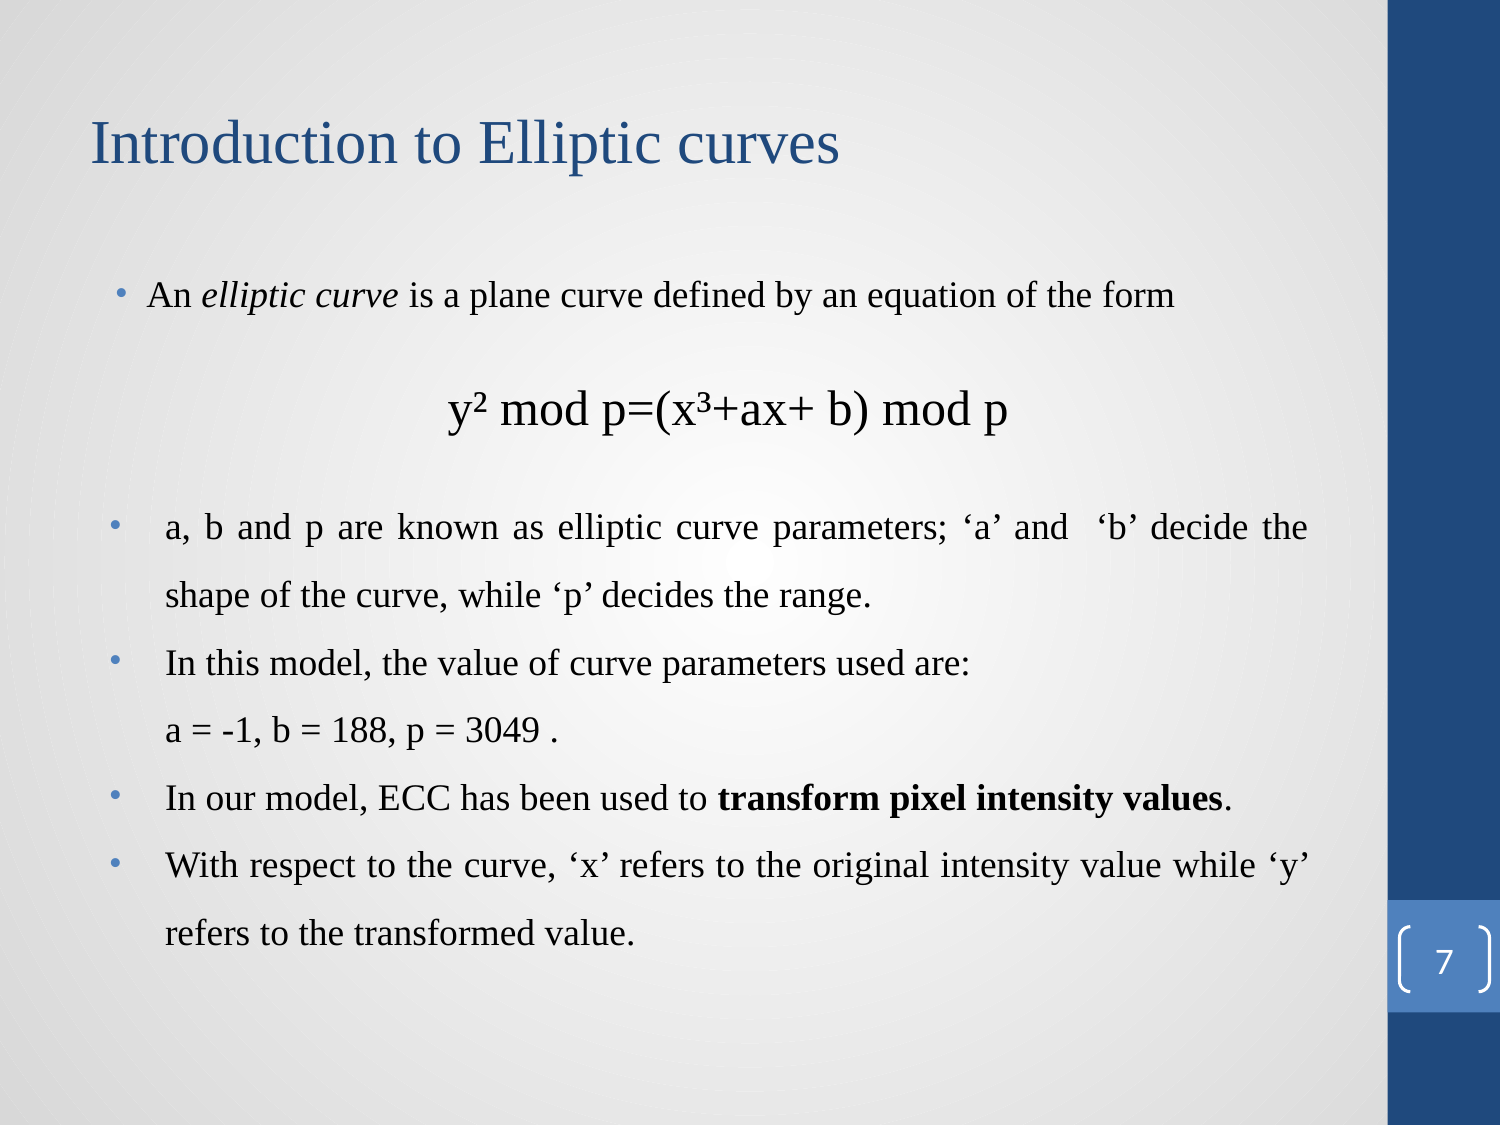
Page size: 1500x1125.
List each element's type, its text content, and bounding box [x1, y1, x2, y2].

slide_number ‹#› [1397, 925, 1492, 994]
list An elliptic curve is a plane curve defined by an equation of the form y² mod p=(x³+ax+ b) mod p a, b and p are known as elliptic curve parameters; ‘a’ and ‘b’ decide the shape of the curve, while ‘p’ decides the range. In this model, the value of curve parameters used are: a = -1, b = 188, p = 3049 . In our model, ECC has been used to transform pixel intensity values. With respect to the curve, ‘x’ refers to the original intensity value while ‘y’ refers to the transformed value. [75, 262, 1325, 1050]
title Introduction to Elliptic curves [75, 45, 1325, 233]
